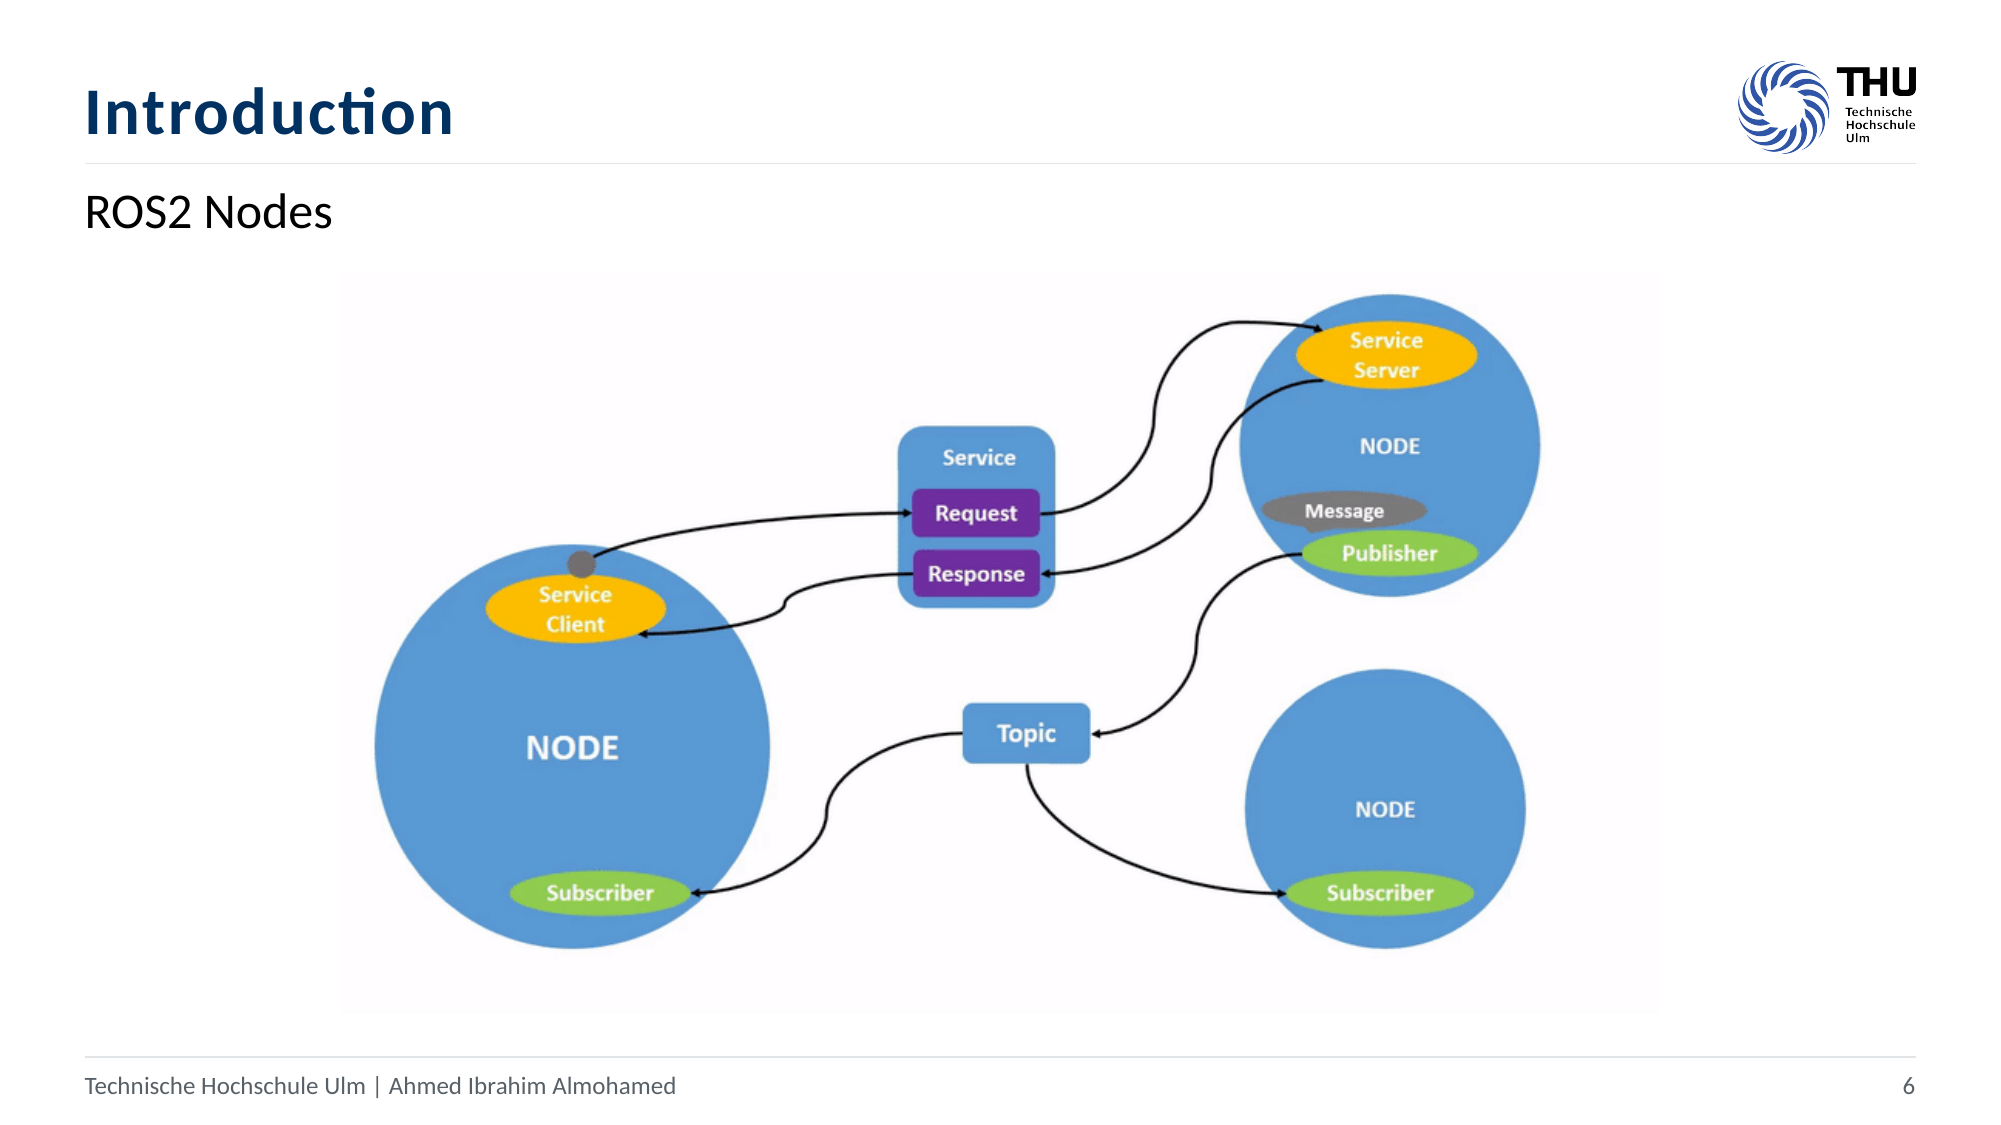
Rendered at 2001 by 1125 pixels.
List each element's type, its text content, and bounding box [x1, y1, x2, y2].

footer Technische Hochschule Ulm | Ahmed Ibrahim Almohamed [84, 1071, 1666, 1098]
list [341, 273, 1659, 1014]
title Introduction [84, 72, 1747, 154]
picture [1738, 61, 1916, 154]
list ROS2 Nodes [84, 164, 1916, 260]
